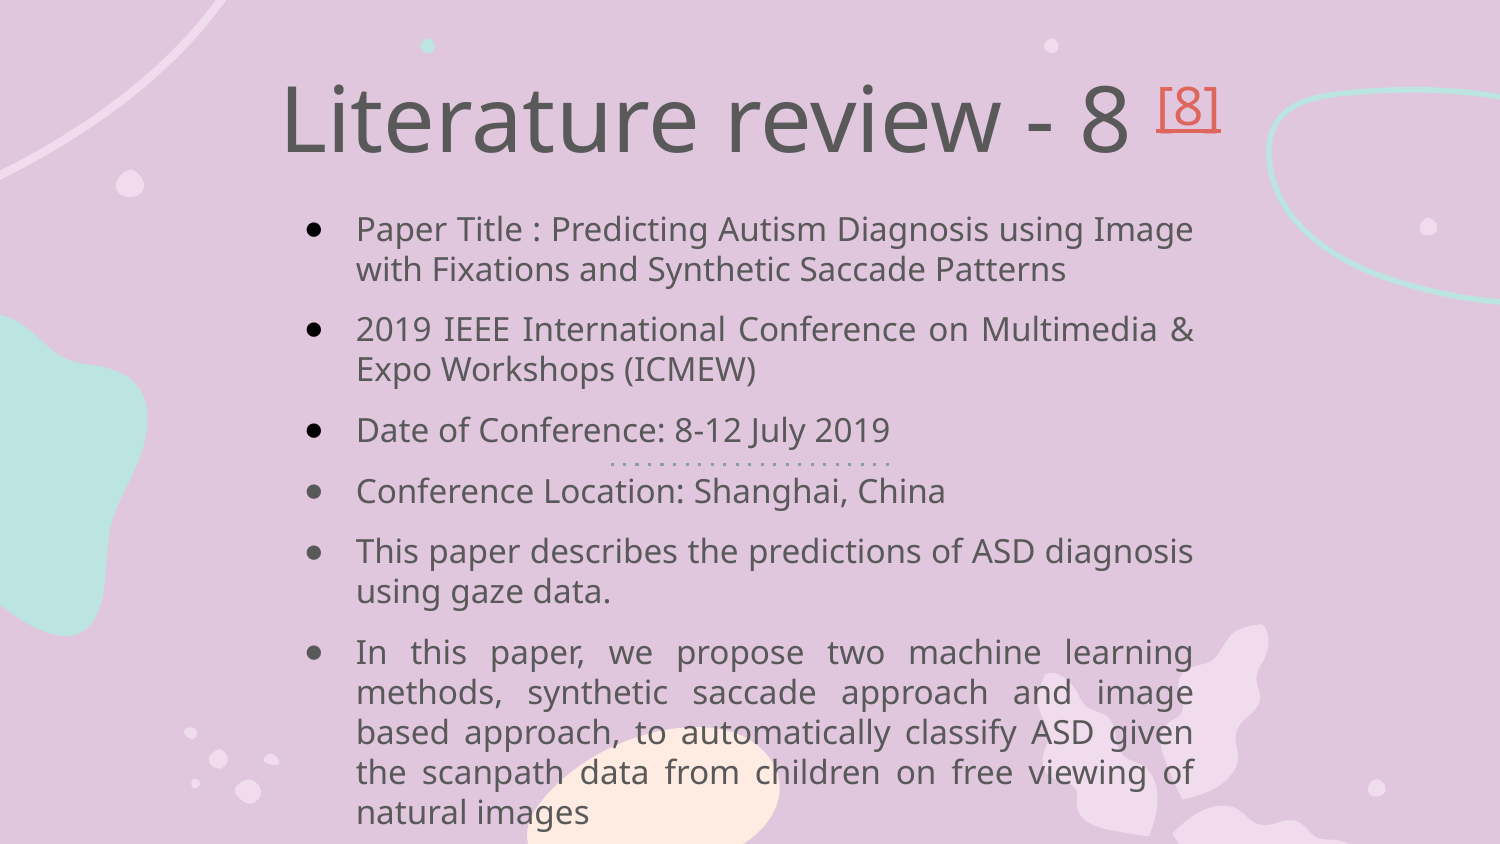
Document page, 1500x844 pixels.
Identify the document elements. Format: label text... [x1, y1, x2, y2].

title Literature review - 8 [8] [235, 68, 1266, 164]
subtitle Paper Title : Predicting Autism Diagnosis using Image with Fixations and Synthetic Saccade Patterns 2019 IEEE International Conference on Multimedia & Expo Workshops (ICMEW) Date of Conference: 8-12 July 2019 Conference Location: Shanghai, China This paper describes the predictions of ASD diagnosis using gaze data. In this paper, we propose two machine learning methods, synthetic saccade approach and image based approach, to automatically classify ASD given the scanpath data from children on free viewing of natural images [265, 192, 1211, 783]
